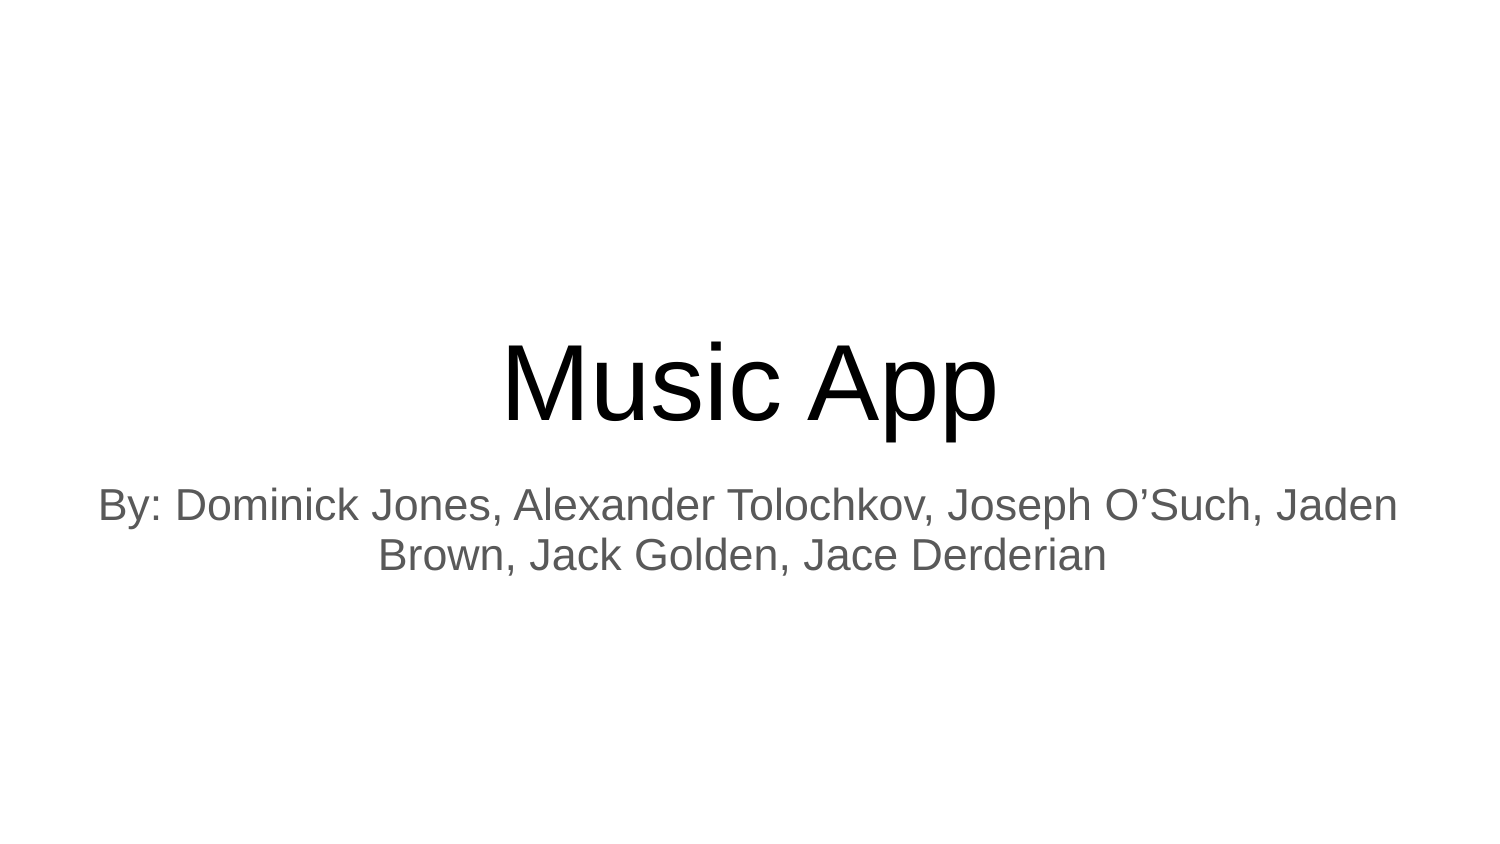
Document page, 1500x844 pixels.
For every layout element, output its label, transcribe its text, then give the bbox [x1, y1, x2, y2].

title Music App [51, 122, 1449, 459]
subtitle By: Dominick Jones, Alexander Tolochkov, Joseph O’Such, Jaden Brown, Jack Golden, Jace Derderian [51, 464, 1449, 595]
